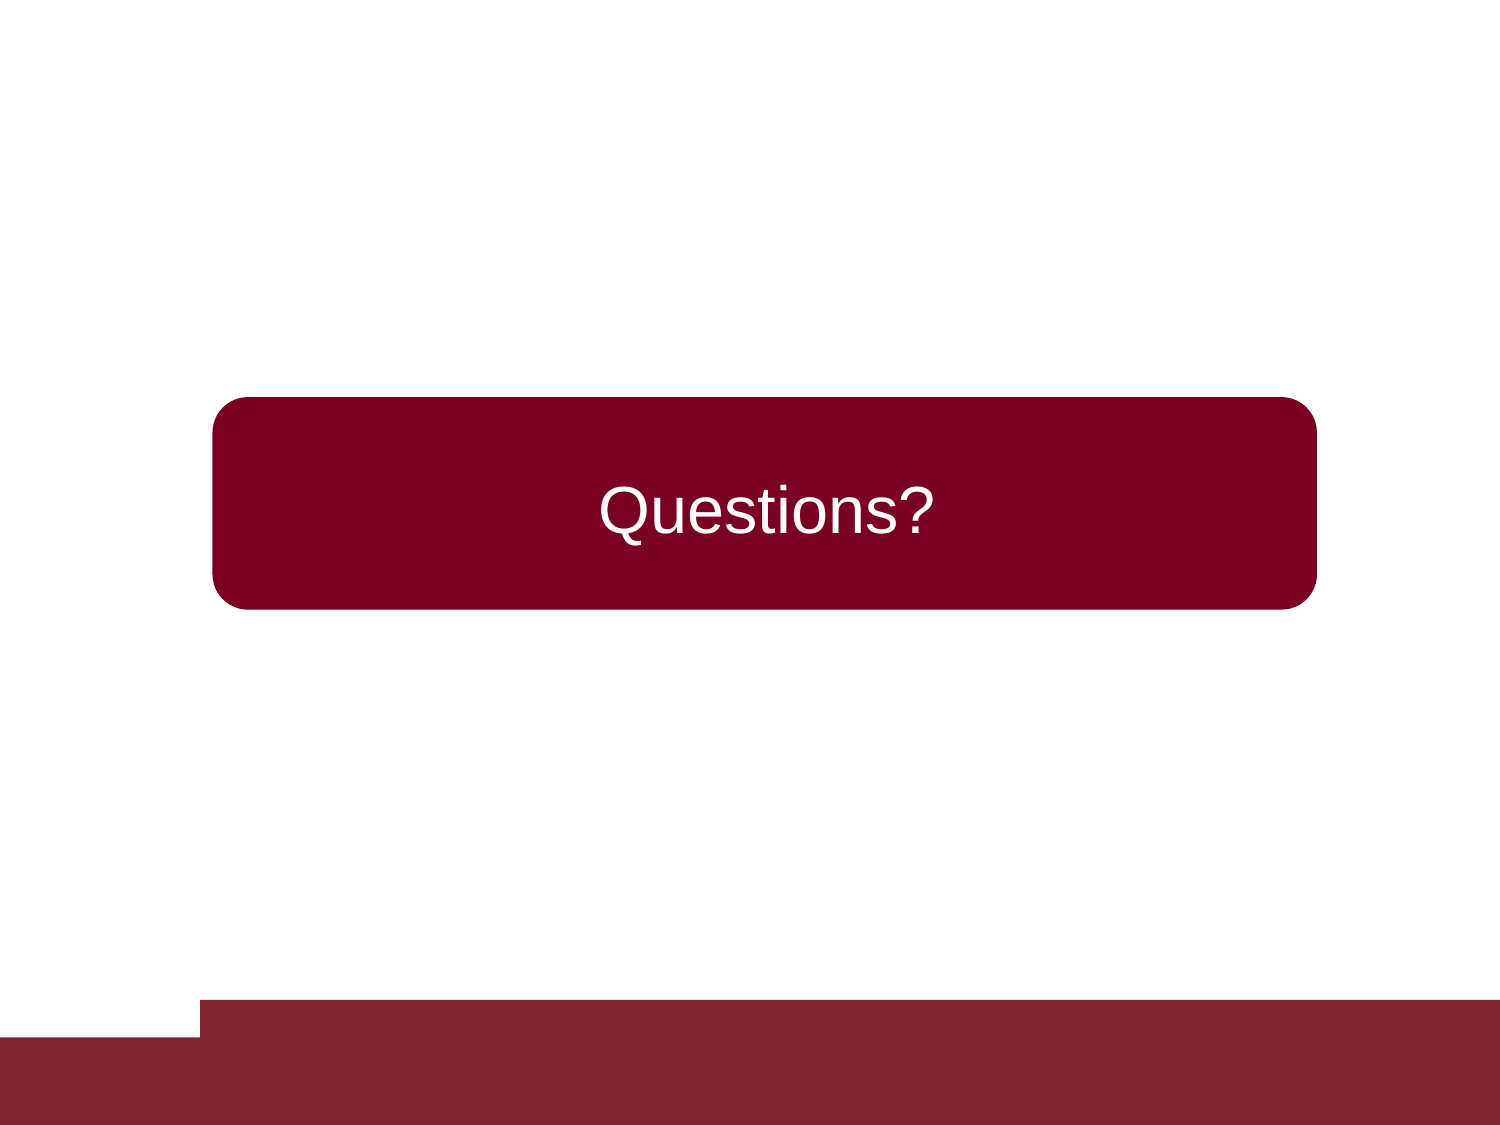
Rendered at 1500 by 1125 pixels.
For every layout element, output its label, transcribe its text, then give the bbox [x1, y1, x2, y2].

text_box Questions? [147, 459, 1388, 542]
text_box [212, 542, 1317, 610]
text_box [212, 397, 1317, 459]
